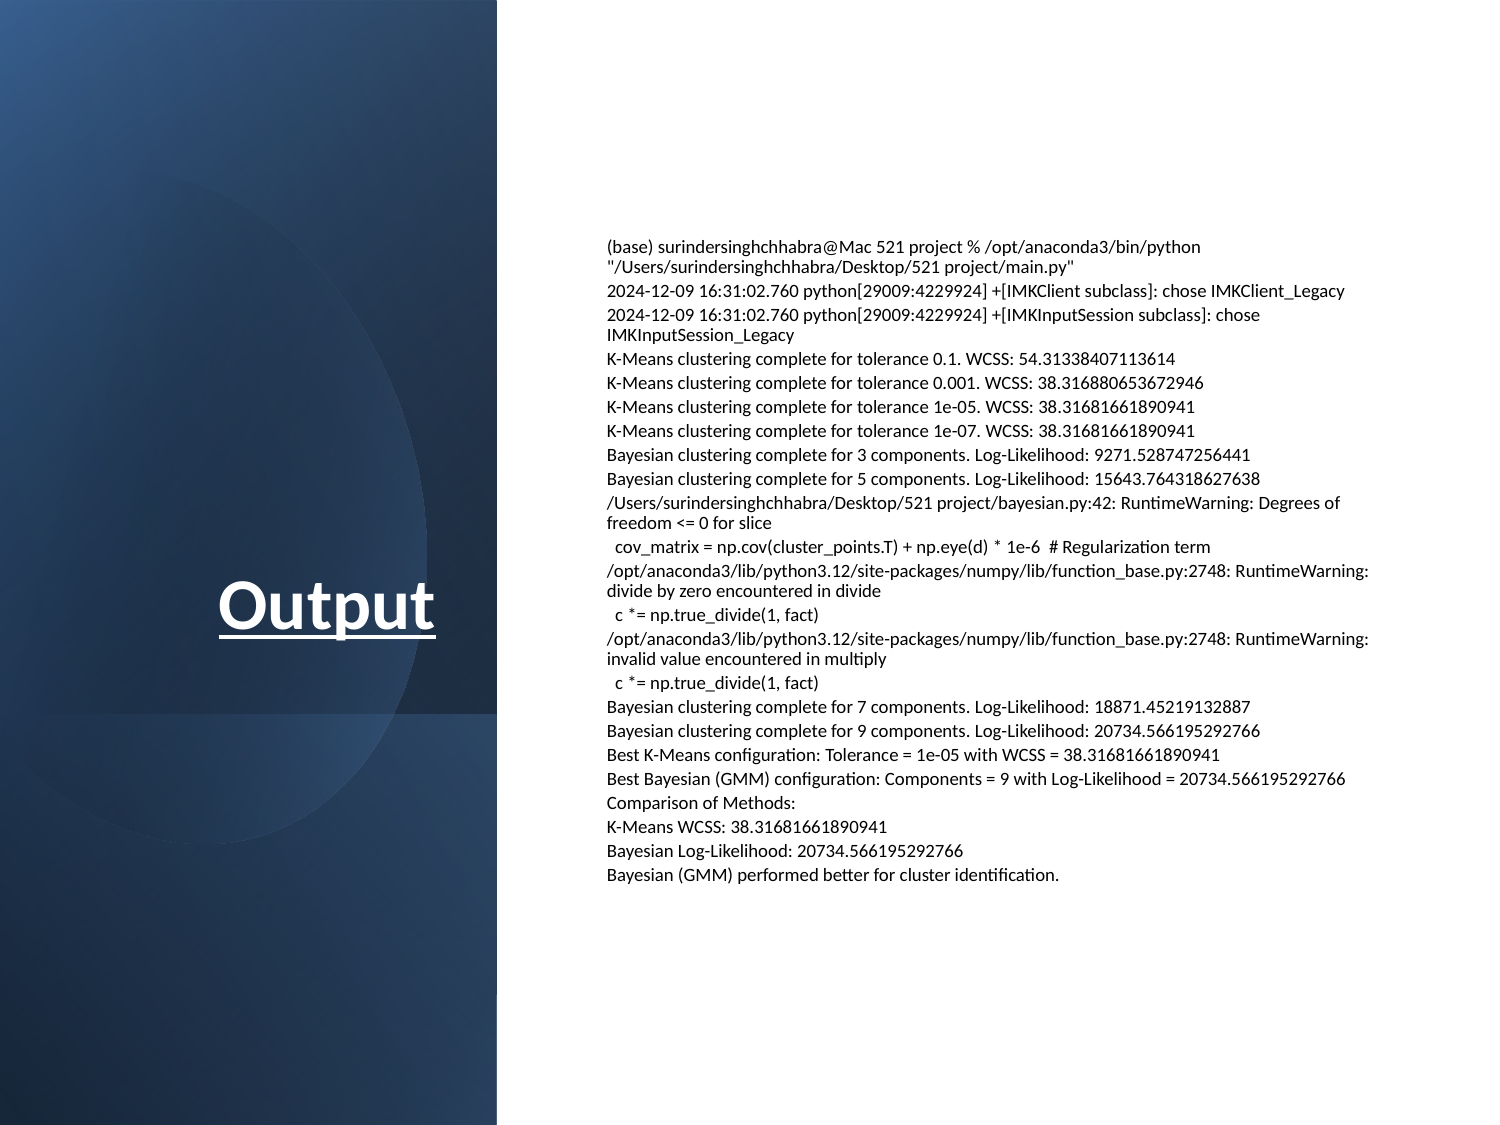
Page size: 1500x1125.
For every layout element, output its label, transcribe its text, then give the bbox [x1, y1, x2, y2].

text_box [0, 0, 499, 1125]
text_box [499, 0, 1500, 1125]
list (base) surindersinghchhabra@Mac 521 project % /opt/anaconda3/bin/python "/Users/surindersinghchhabra/Desktop/521 project/main.py" 2024-12-09 16:31:02.760 python[29009:4229924] +[IMKClient subclass]: chose IMKClient_Legacy 2024-12-09 16:31:02.760 python[29009:4229924] +[IMKInputSession subclass]: chose IMKInputSession_Legacy K-Means clustering complete for tolerance 0.1. WCSS: 54.31338407113614 K-Means clustering complete for tolerance 0.001. WCSS: 38.316880653672946 K-Means clustering complete for tolerance 1e-05. WCSS: 38.31681661890941 K-Means clustering complete for tolerance 1e-07. WCSS: 38.31681661890941 Bayesian clustering complete for 3 components. Log-Likelihood: 9271.528747256441 Bayesian clustering complete for 5 components. Log-Likelihood: 15643.764318627638 /Users/surindersinghchhabra/Desktop/521 project/bayesian.py:42: RuntimeWarning: Degrees of freedom <= 0 for slice cov_matrix = np.cov(cluster_points.T) + np.eye(d) * 1e-6 # Regularization term /opt/anaconda3/lib/python3.12/site-packages/numpy/lib/function_base.py:2748: RuntimeWarning: divide by zero encountered in divide c *= np.true_divide(1, fact) /opt/anaconda3/lib/python3.12/site-packages/numpy/lib/function_base.py:2748: RuntimeWarning: invalid value encountered in multiply c *= np.true_divide(1, fact) Bayesian clustering complete for 7 components. Log-Likelihood: 18871.45219132887 Bayesian clustering complete for 9 components. Log-Likelihood: 20734.566195292766 Best K-Means configuration: Tolerance = 1e-05 with WCSS = 38.31681661890941 Best Bayesian (GMM) configuration: Components = 9 with Log-Likelihood = 20734.566195292766 Comparison of Methods: K-Means WCSS: 38.31681661890941 Bayesian Log-Likelihood: 20734.566195292766 Bayesian (GMM) performed better for cluster identification. [591, 106, 1399, 1017]
title Output [57, 96, 452, 652]
